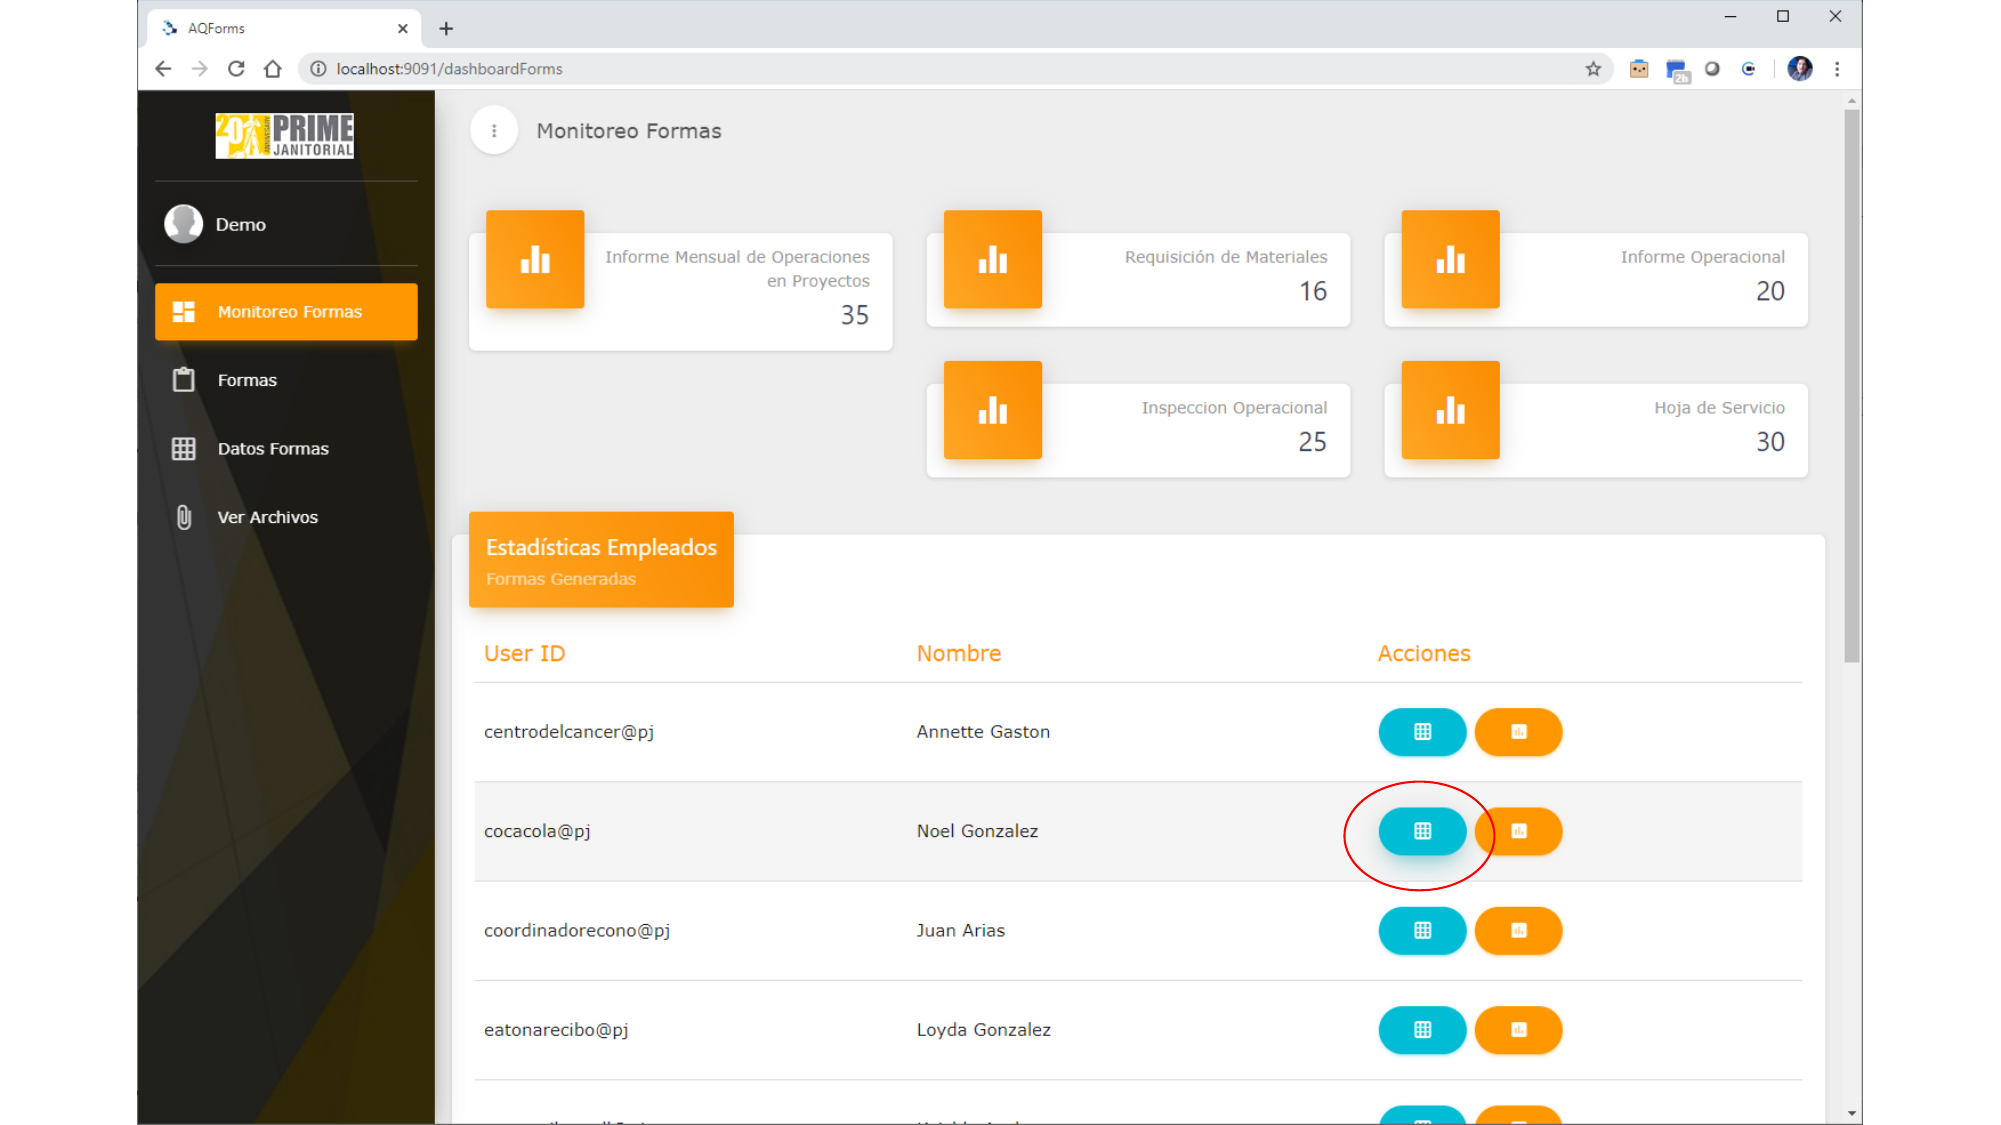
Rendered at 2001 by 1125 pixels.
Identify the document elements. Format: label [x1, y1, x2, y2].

picture [137, 0, 1863, 1125]
